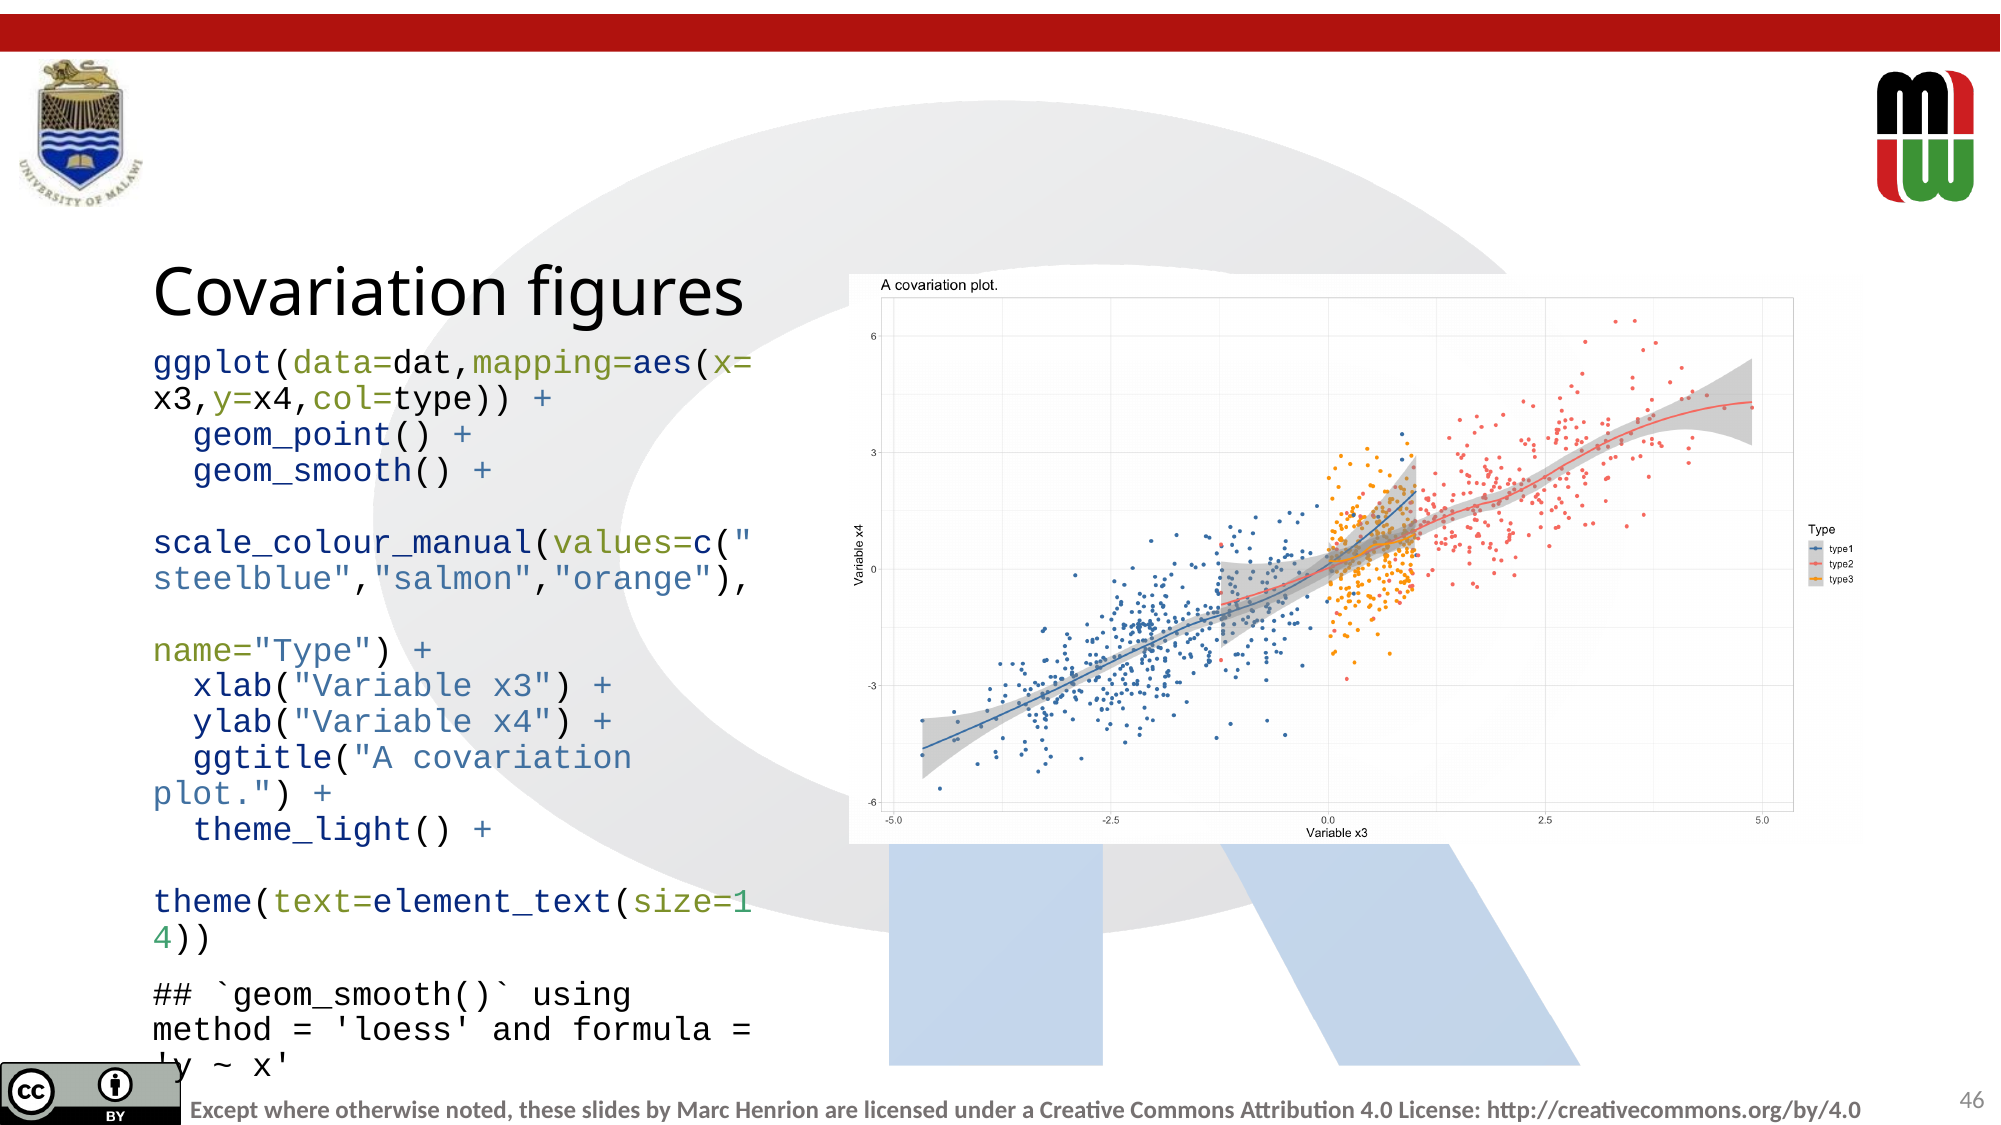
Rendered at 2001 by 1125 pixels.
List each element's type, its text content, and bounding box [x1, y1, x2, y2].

title Covariation figures [137, 75, 783, 337]
list ggplot(data=dat,mapping=aes(x=x3,y=x4,col=type)) + geom_point() + geom_smooth() + scale_colour_manual(values=c("steelblue","salmon","orange"), name="Type") + xlab("Variable x3") + ylab("Variable x4") + ggtitle("A covariation plot.") + theme_light() + theme(text=element_text(size=14)) ## `geom_smooth()` using method = 'loess' and formula = 'y ~ x' [137, 337, 783, 963]
slide_number 46 [1550, 1073, 2000, 1125]
picture [19, 59, 143, 207]
picture [849, 274, 1863, 844]
picture [0, 1062, 181, 1125]
